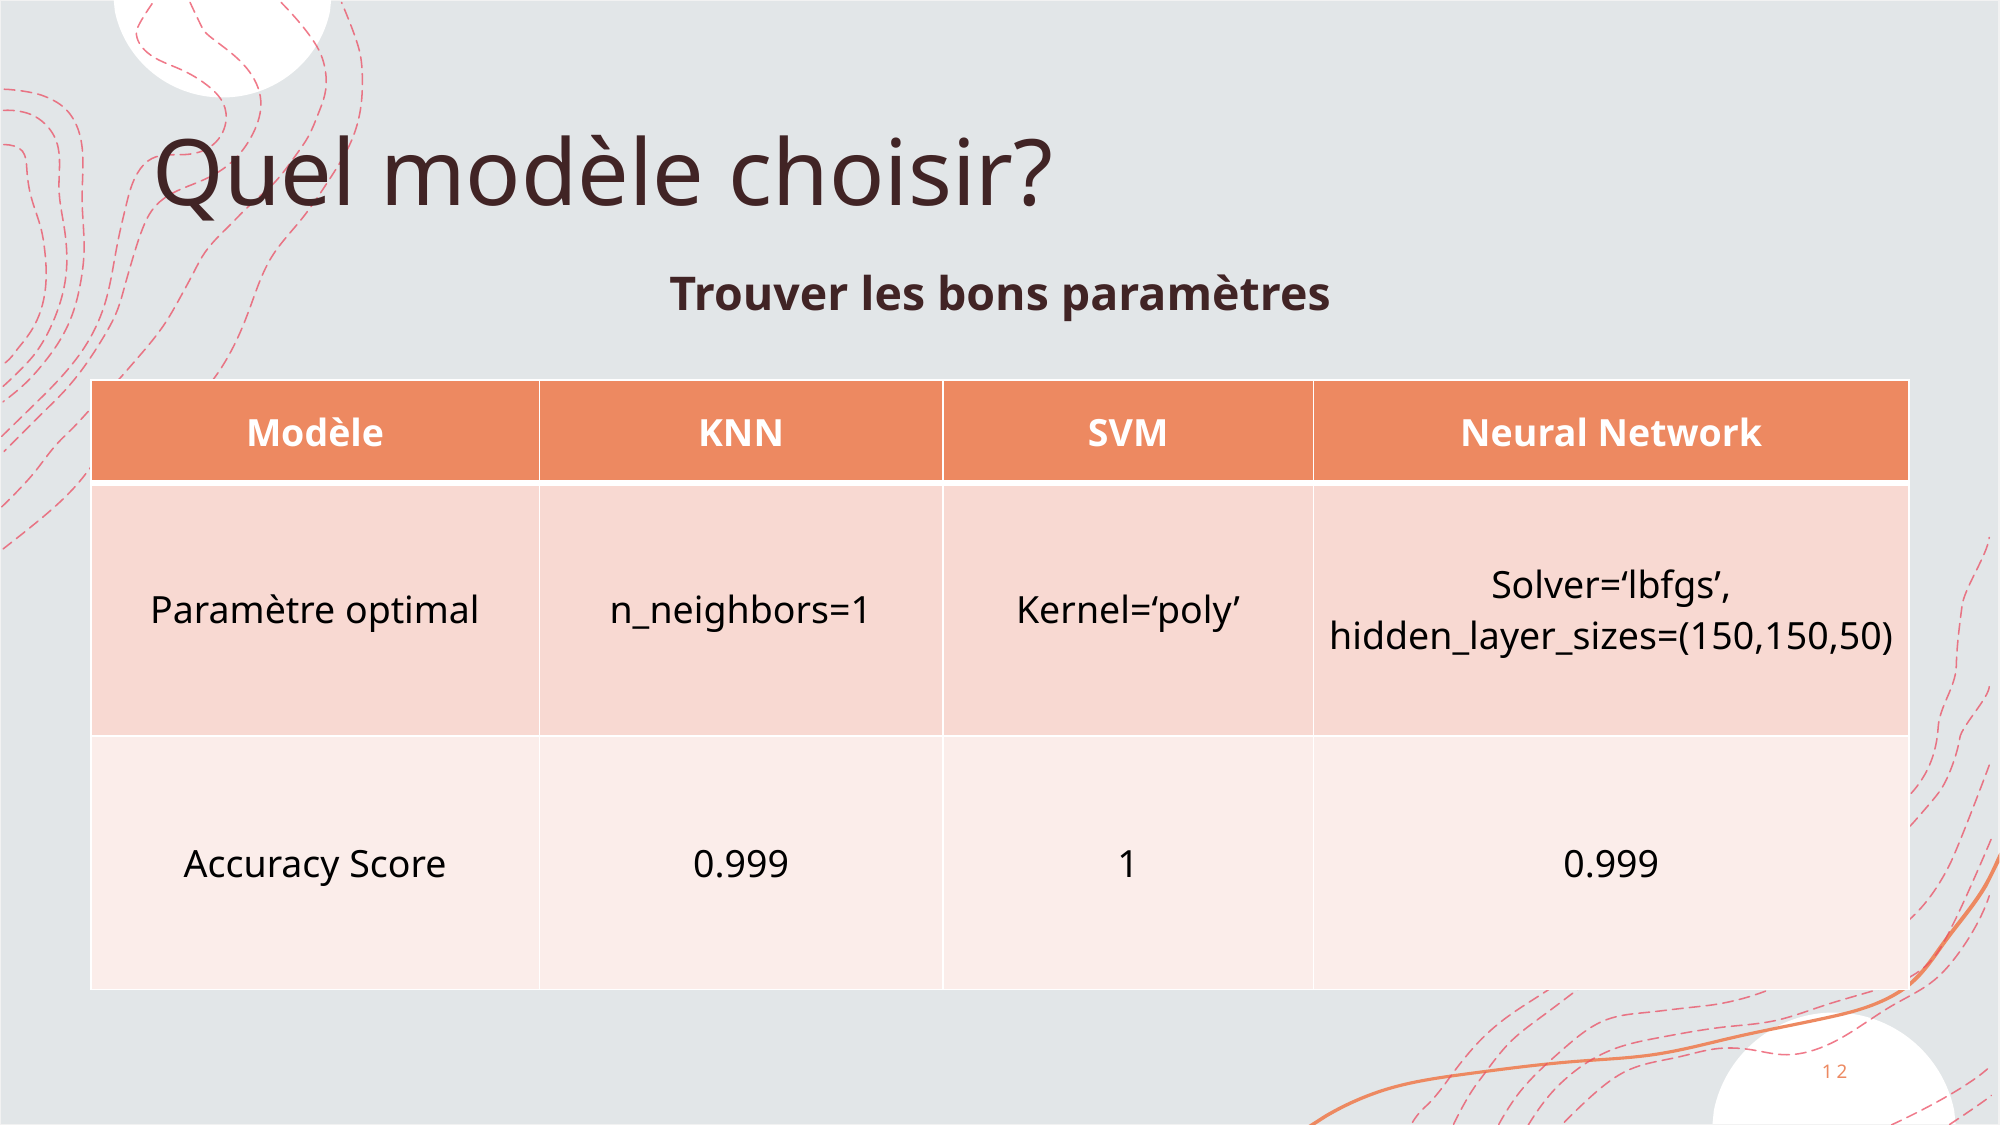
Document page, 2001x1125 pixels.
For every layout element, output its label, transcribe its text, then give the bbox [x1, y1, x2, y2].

table_cell Paramètre optimal [92, 486, 539, 735]
table_header Modèle [92, 381, 539, 480]
text_box Trouver les bons paramètres [0, 250, 2000, 327]
table_cell Accuracy Score [92, 737, 539, 989]
table_cell 0.999 [1314, 737, 1908, 989]
table_cell n_neighbors=1 [540, 486, 942, 735]
table_header KNN [540, 381, 942, 480]
table_header SVM [944, 381, 1313, 480]
table_cell 1 [944, 737, 1313, 989]
table_cell 0.999 [540, 737, 942, 989]
title Quel modèle choisir? [137, 59, 1863, 250]
table_cell Kernel=‘poly’ [944, 486, 1313, 735]
table_header Neural Network [1314, 381, 1908, 480]
slide_number 12 [1625, 1042, 1863, 1103]
table_cell Solver=‘lbfgs’, hidden_layer_sizes=(150,150,50) [1314, 486, 1908, 735]
